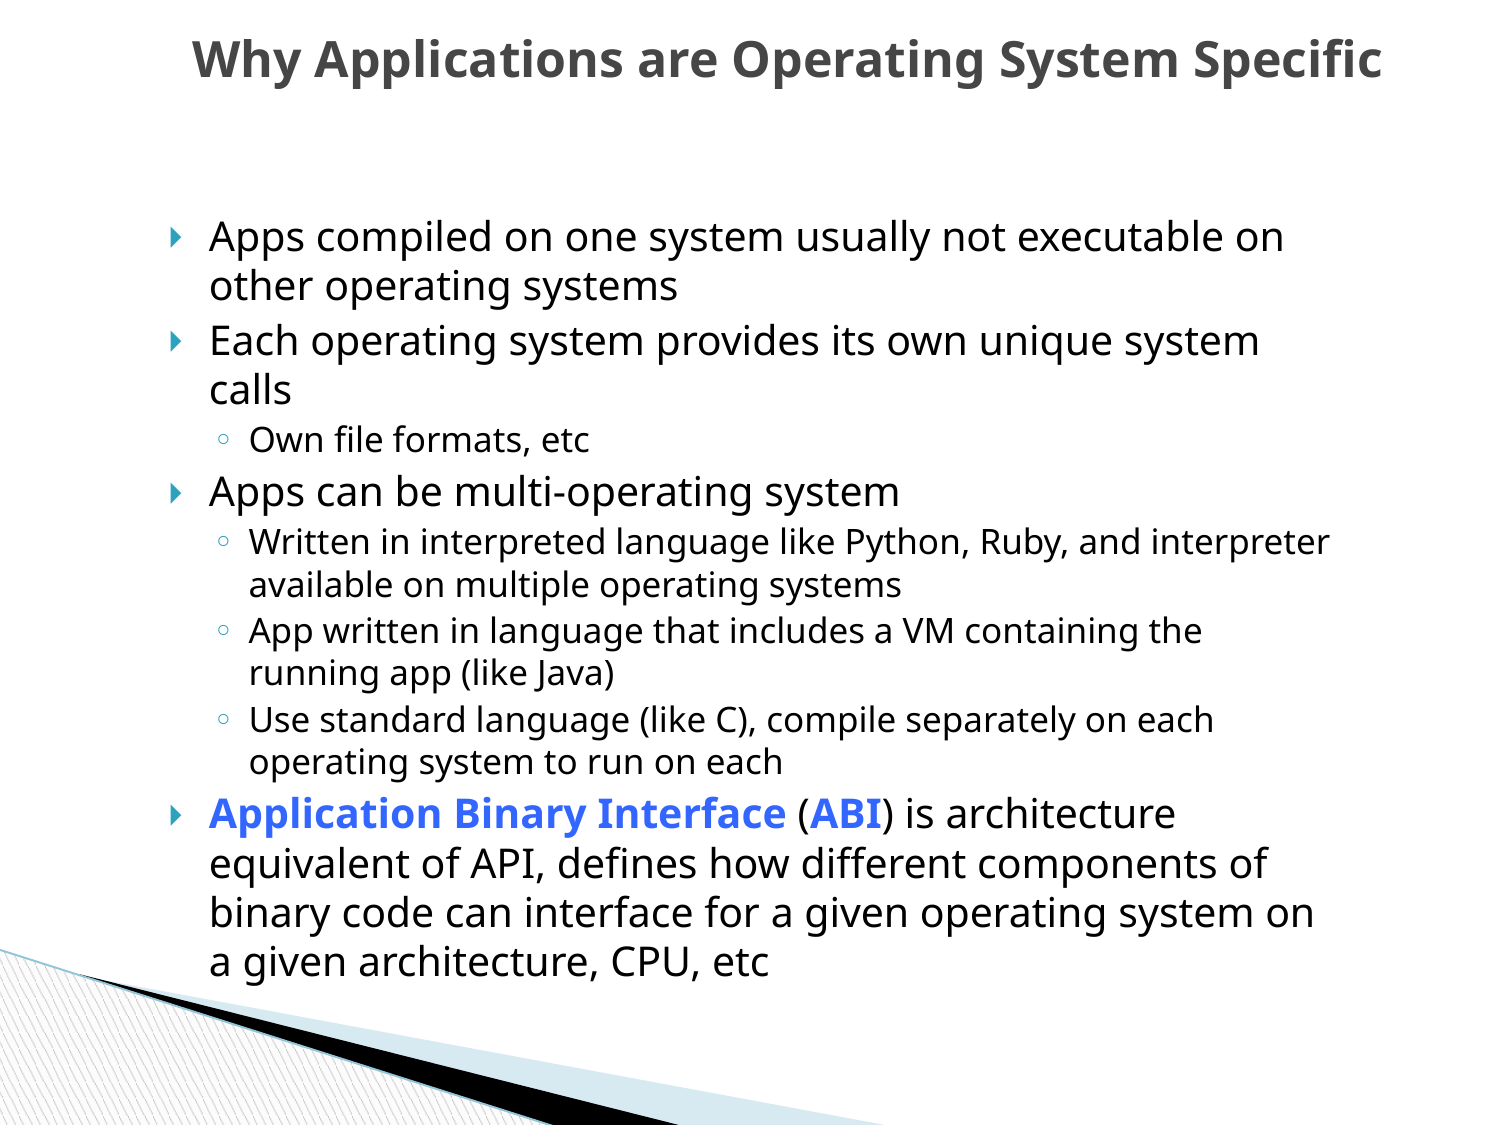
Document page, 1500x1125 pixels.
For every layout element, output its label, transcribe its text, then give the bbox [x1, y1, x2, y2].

list Apps compiled on one system usually not executable on other operating systems Each operating system provides its own unique system calls Own file formats, etc Apps can be multi-operating system Written in interpreted language like Python, Ruby, and interpreter available on multiple operating systems App written in language that includes a VM containing the running app (like Java) Use standard language (like C), compile separately on each operating system to run on each Application Binary Interface (ABI) is architecture equivalent of API, defines how different components of binary code can interface for a given operating system on a given architecture, CPU, etc [137, 181, 1348, 1004]
title Why Applications are Operating System Specific [177, 10, 1443, 106]
